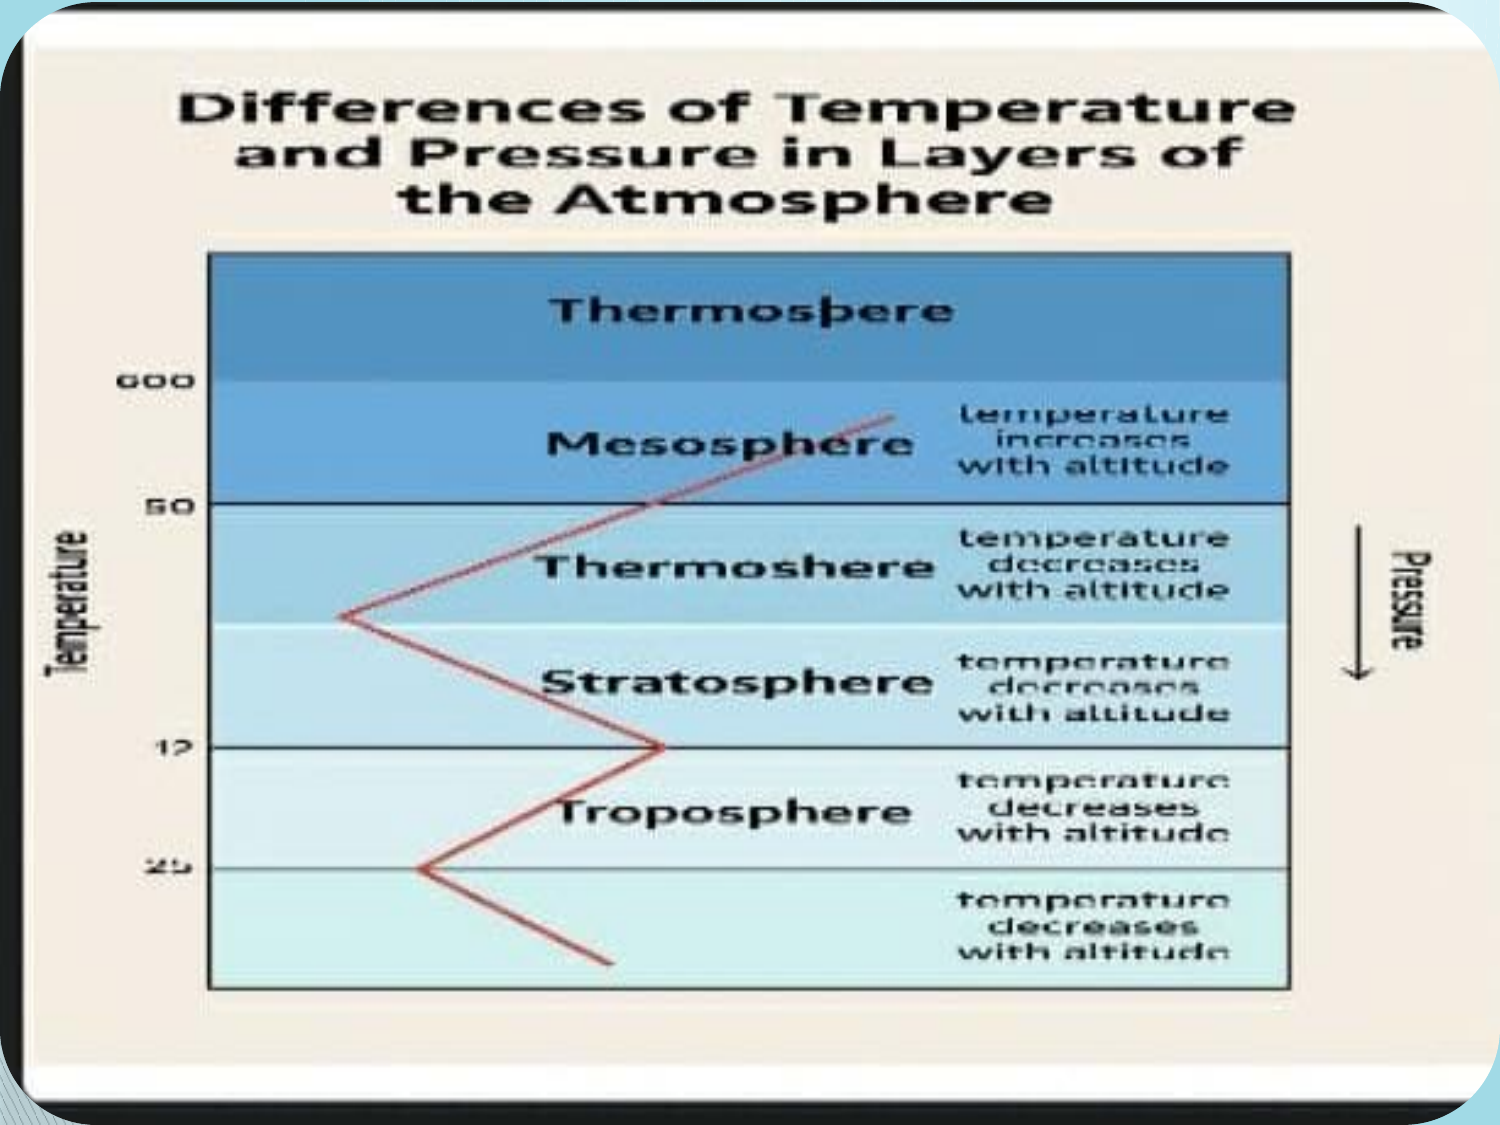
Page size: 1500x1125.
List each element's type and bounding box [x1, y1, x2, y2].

list [0, 1, 1500, 1125]
